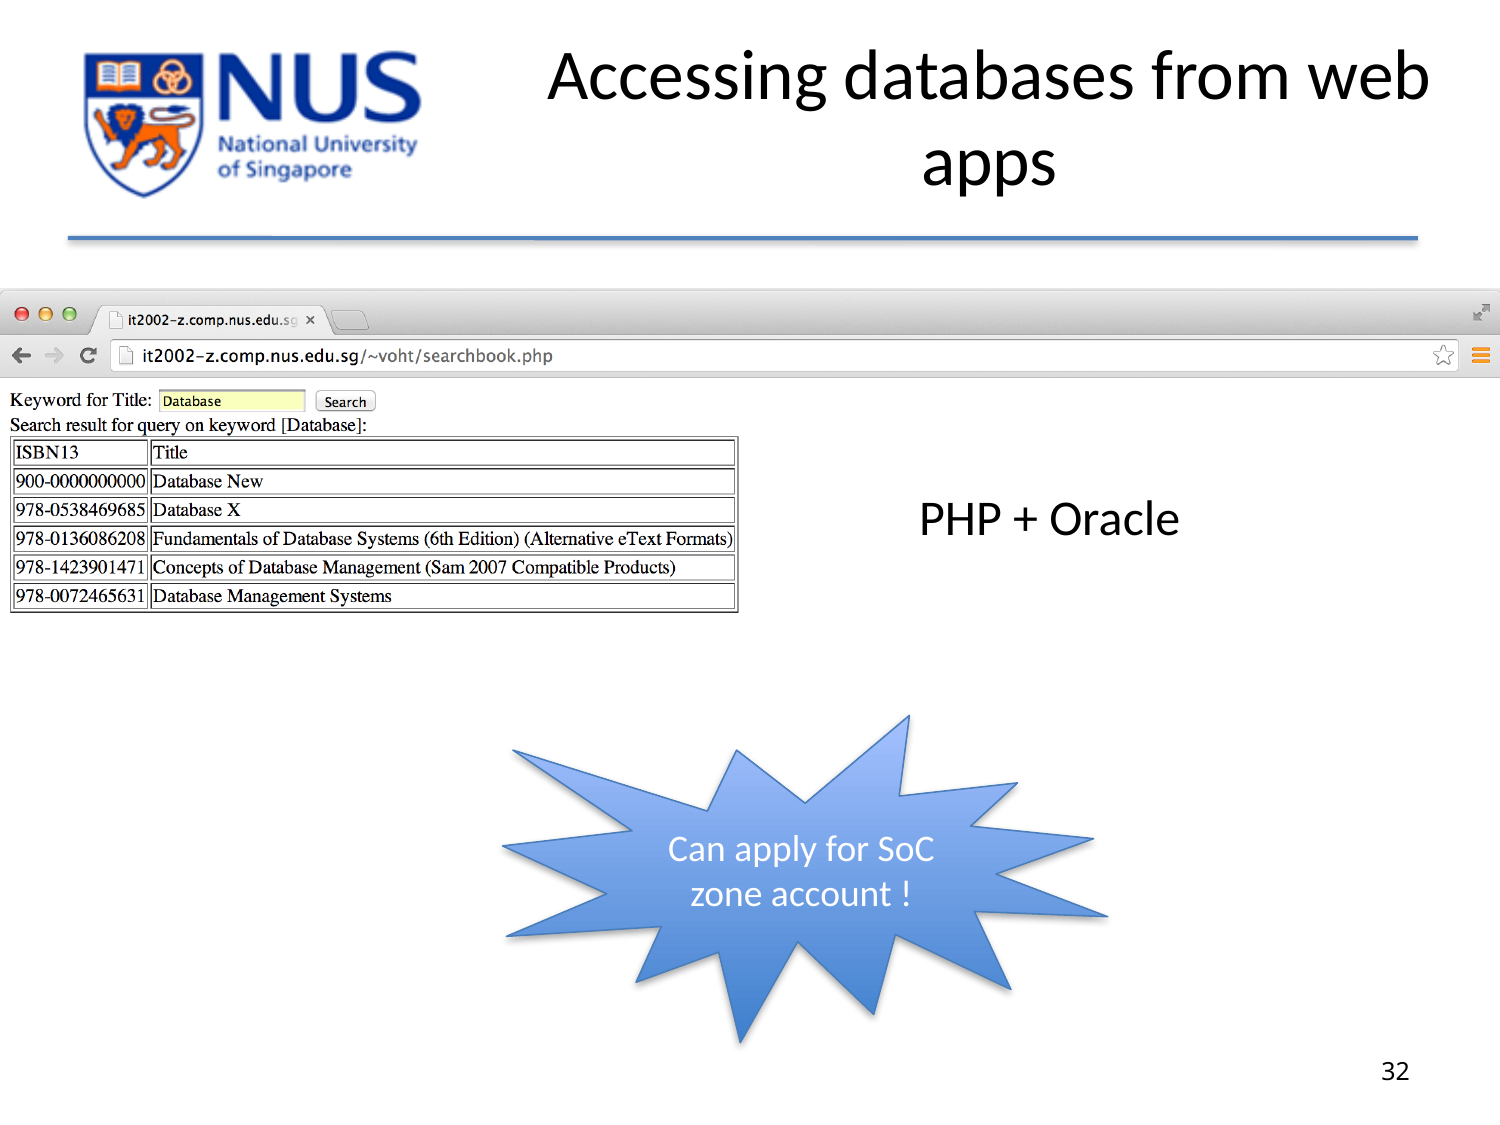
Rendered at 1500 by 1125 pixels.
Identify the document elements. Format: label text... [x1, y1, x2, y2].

slide_number 32 [1074, 1042, 1425, 1103]
text_box Can apply for SoC zone account ! [501, 724, 1109, 1044]
picture [0, 288, 1500, 716]
picture [44, 13, 464, 225]
title Accessing databases from web apps [502, 20, 1477, 208]
